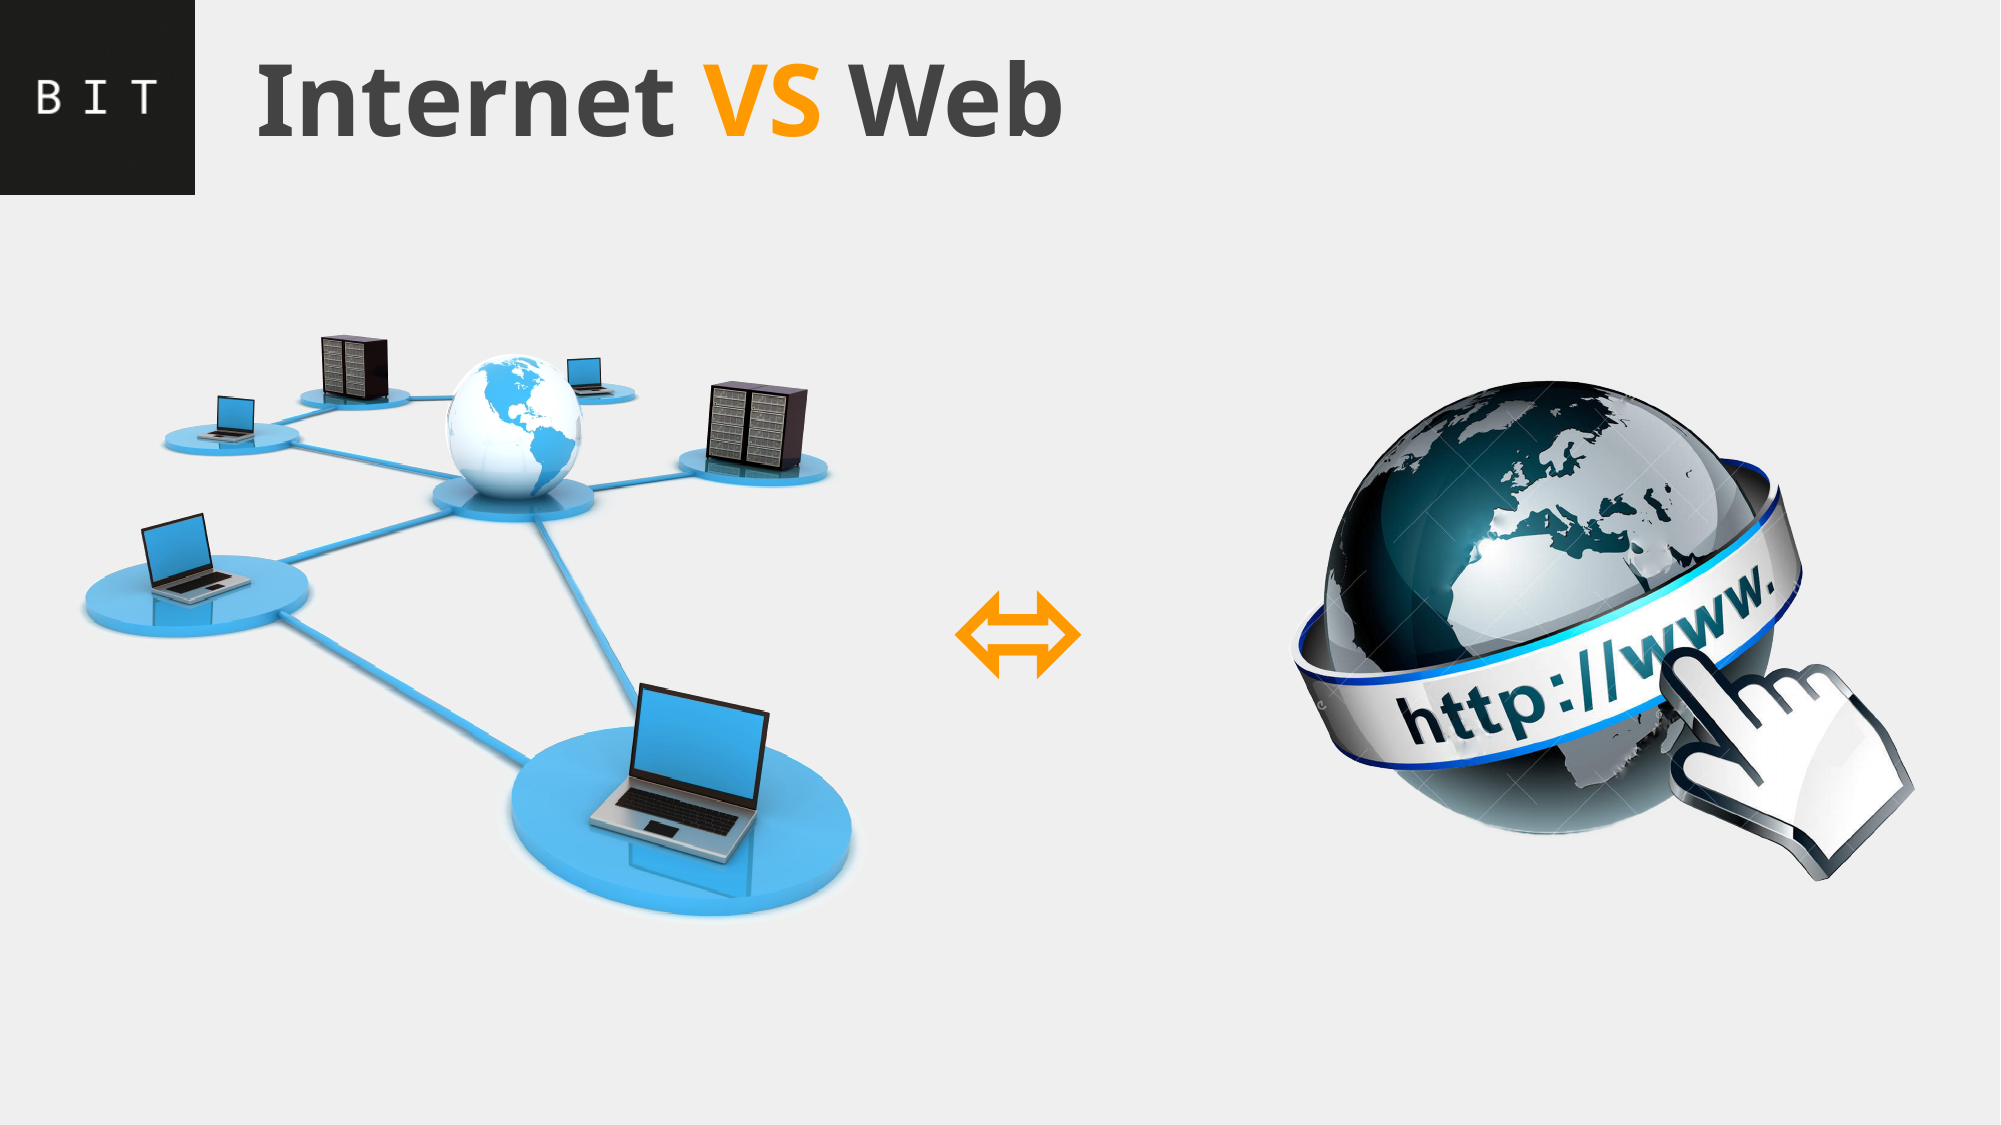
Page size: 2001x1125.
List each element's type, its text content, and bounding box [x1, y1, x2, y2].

text_box ⬄ [935, 513, 1144, 731]
title Internet VS Web [236, 0, 1785, 193]
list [75, 308, 873, 937]
picture [0, 0, 195, 195]
picture [1284, 357, 1920, 887]
